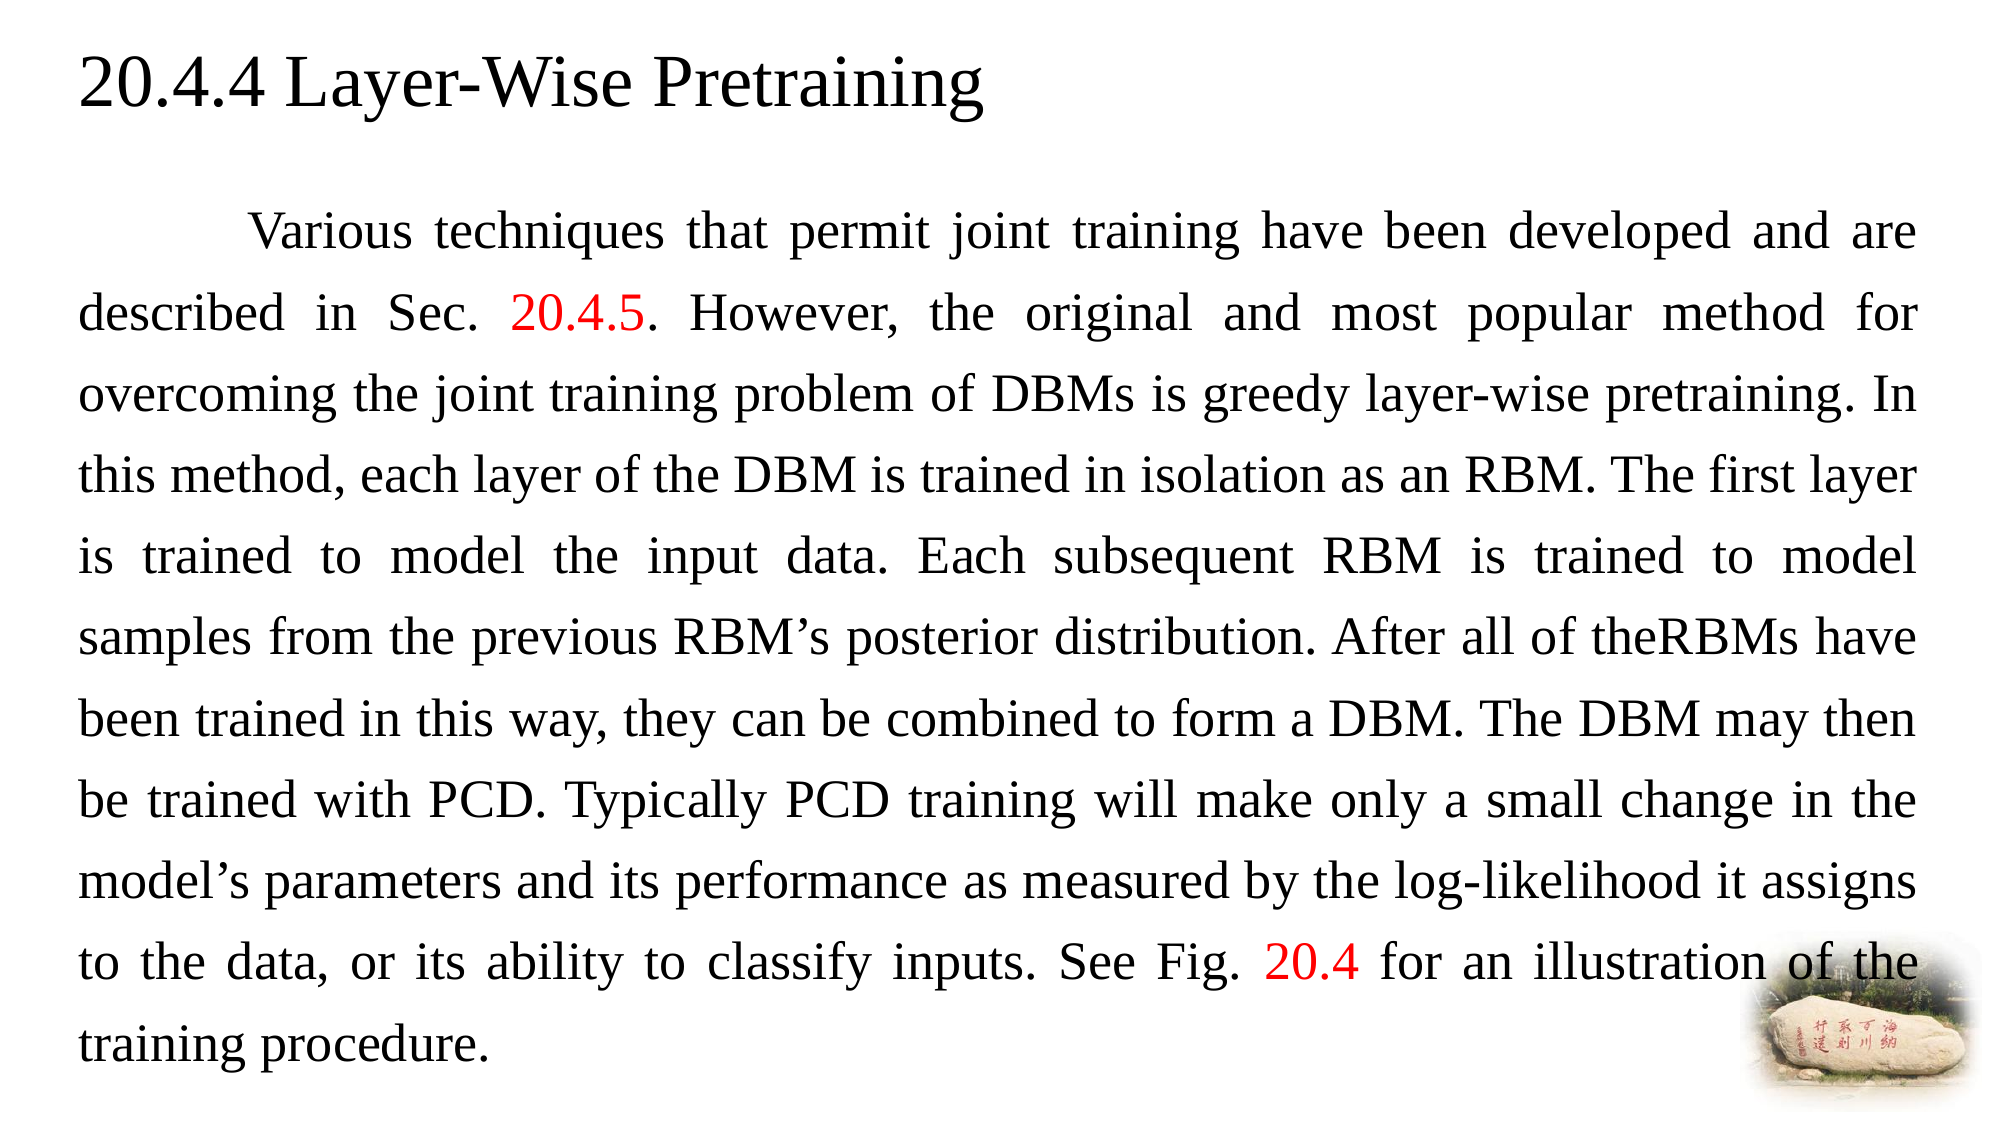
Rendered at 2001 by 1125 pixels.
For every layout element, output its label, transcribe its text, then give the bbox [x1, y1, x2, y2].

title 20.4.4 Layer-Wise Pretraining [63, 21, 1936, 142]
list Various techniques that permit joint training have been developed and are described in Sec. 20.4.5. However, the original and most popular method for overcoming the joint training problem of DBMs is greedy layer-wise pretraining. In this method, each layer of the DBM is trained in isolation as an RBM. The first layer is trained to model the input data. Each subsequent RBM is trained to model samples from the previous RBM’s posterior distribution. After all of theRBMs have been trained in this way, they can be combined to form a DBM. The DBM may then be trained with PCD. Typically PCD training will make only a small change in the model’s parameters and its performance as measured by the log-likelihood it assigns to the data, or its ability to classify inputs. See Fig. 20.4 for an illustration of the training procedure. [63, 171, 1936, 1014]
picture [1740, 927, 1985, 1112]
